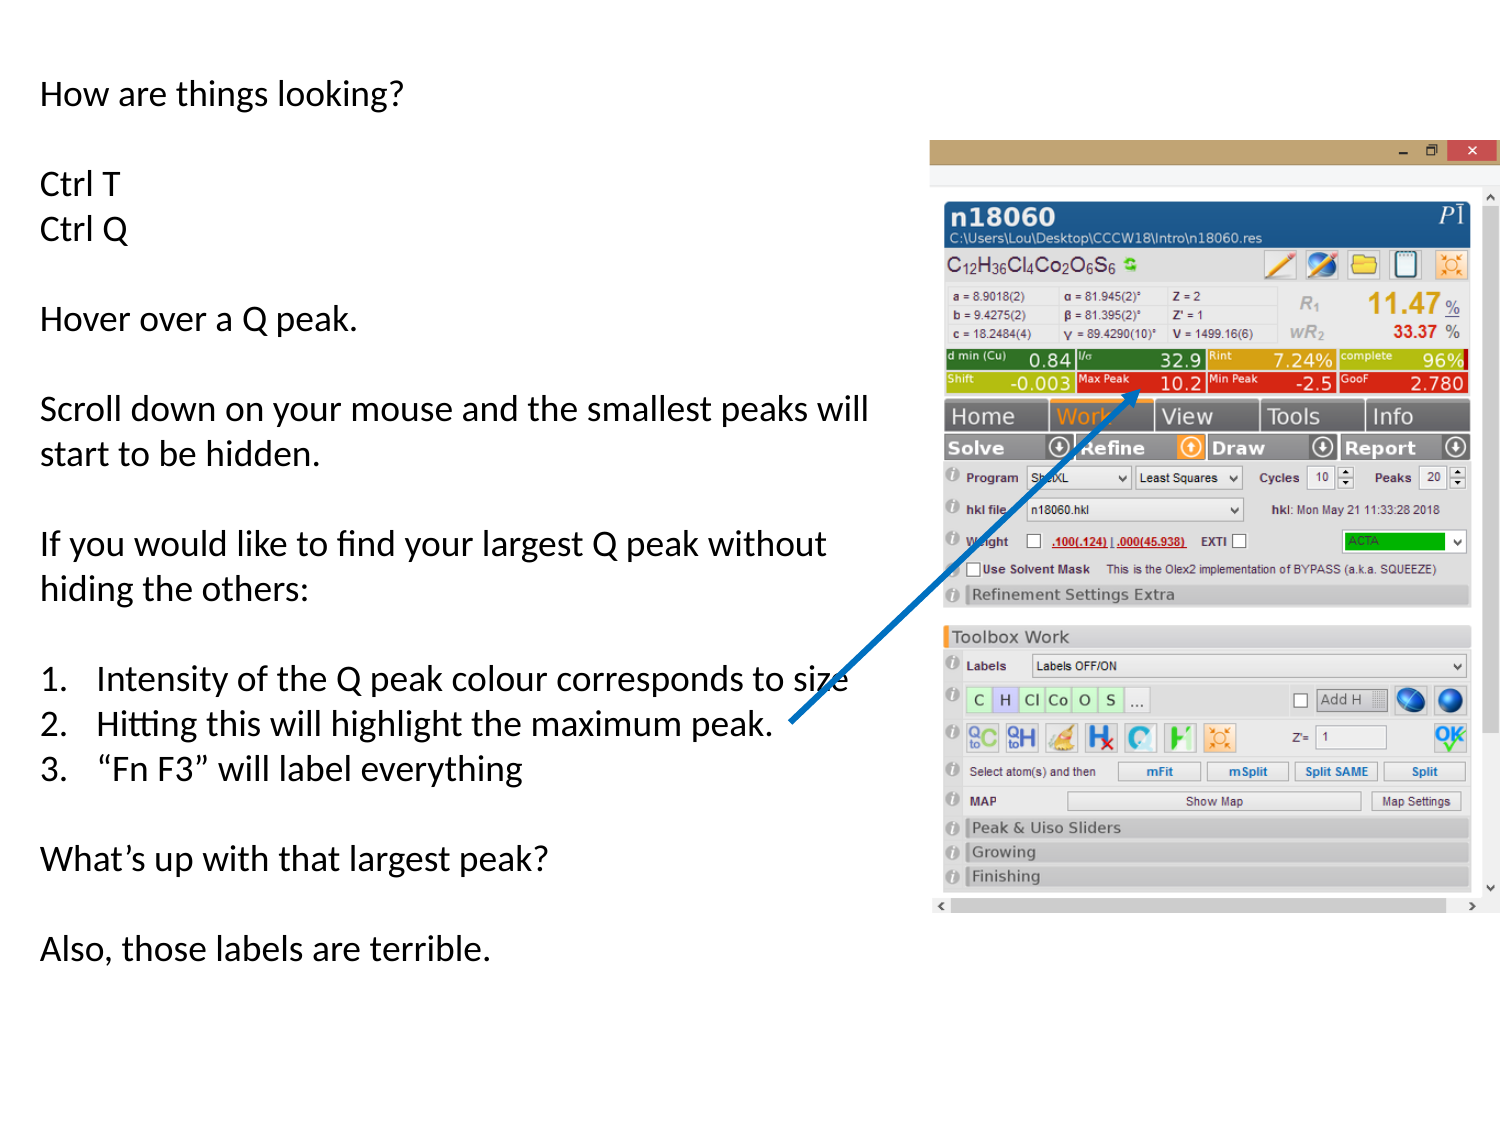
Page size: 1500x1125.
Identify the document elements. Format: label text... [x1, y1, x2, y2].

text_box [790, 388, 1141, 723]
text_box How are things looking? Ctrl T Ctrl Q Hover over a Q peak. Scroll down on your mouse and the smallest peaks will start to be hidden. If you would like to find your largest Q peak without hiding the others: Intensity of the Q peak colour corresponds to size Hitting this will highlight the maximum peak. “Fn F3” will label everything What’s up with that largest peak? Also, those labels are terrible. [25, 61, 894, 976]
picture [929, 140, 1500, 913]
